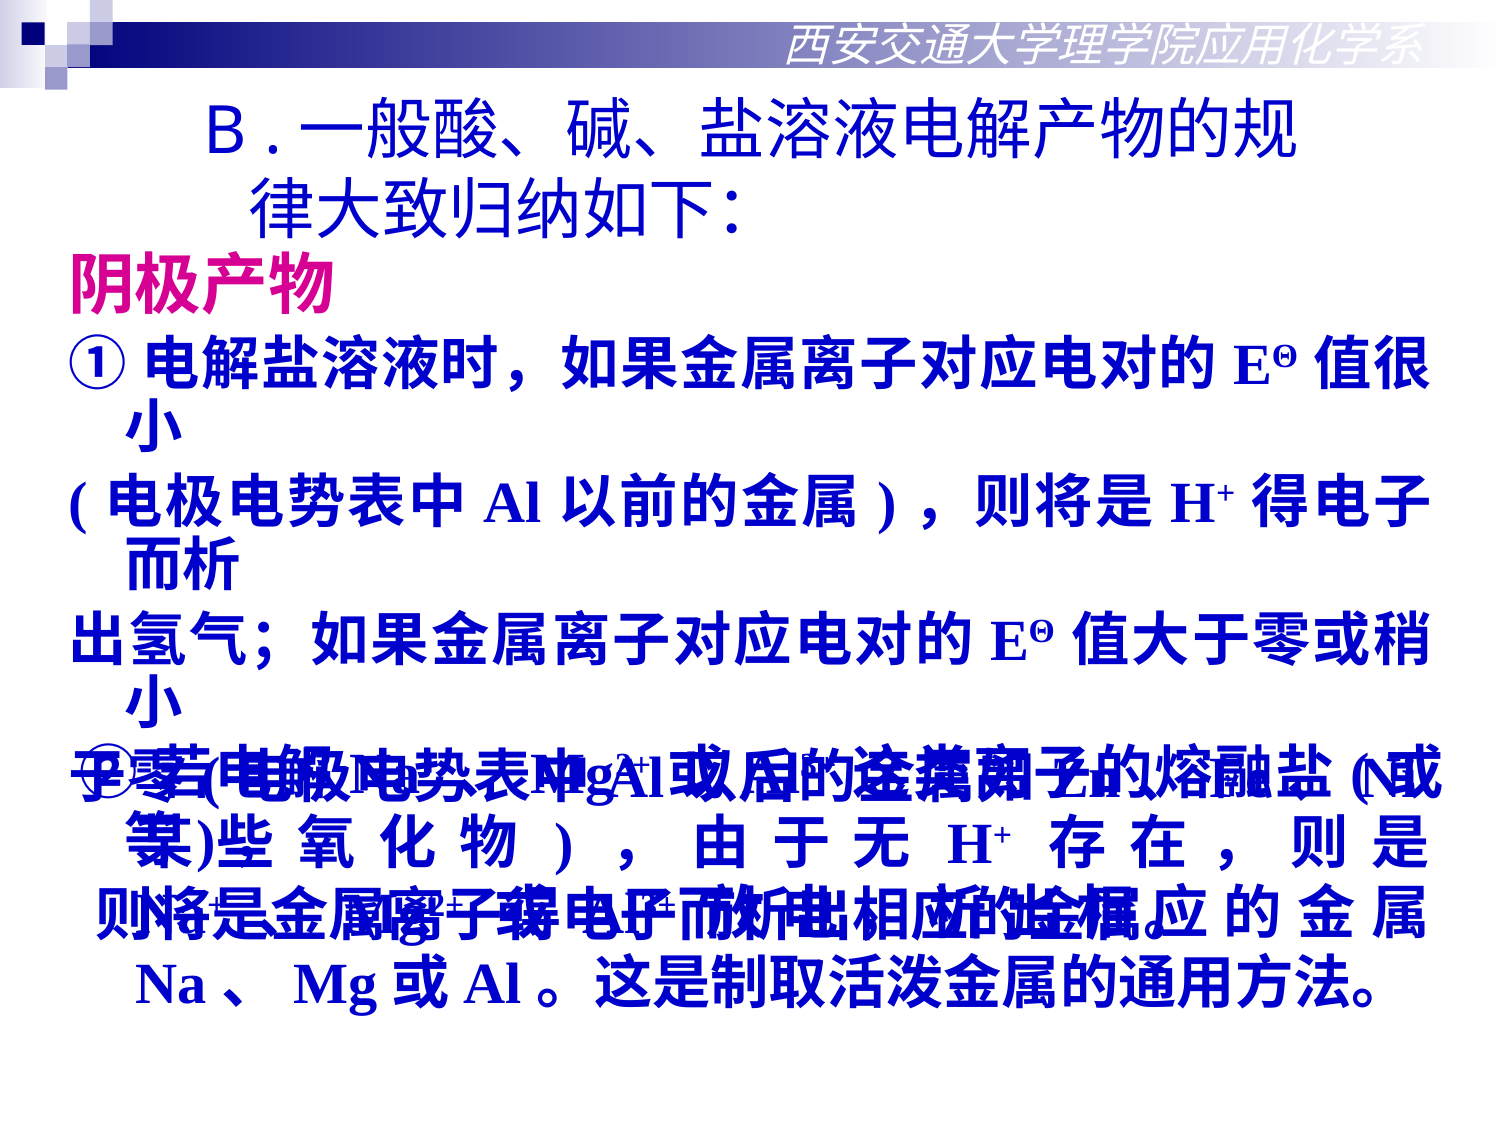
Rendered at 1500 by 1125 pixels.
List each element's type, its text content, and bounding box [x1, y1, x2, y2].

text_box 西安交通大学理学院应用化学系 [767, 8, 1500, 78]
text_box ②若电解Na+、Mg2+或Al3+这类离子的熔融盐(或某些氧化物)，由于无H+存在，则是Na+、Mg2+或Al3+放电，析出相应的金属Na、Mg或Al。这是制取活泼金属的通用方法。 [64, 727, 1459, 1076]
list 阴极产物 ①电解盐溶液时，如果金属离子对应电对的EΘ值很小 (电极电势表中Al以前的金属)，则将是H+得电子而析 出氢气；如果金属离子对应电对的EΘ值大于零或稍小 于零(电极电势表中Al以后的金属如Zn、Fe、Ni等)， 则将是金属离子得电子而析出相应的金属。 [52, 243, 1448, 729]
title B .一般酸、碱、盐溶液电解产物的规 律大致归纳如下： [76, 54, 1428, 243]
